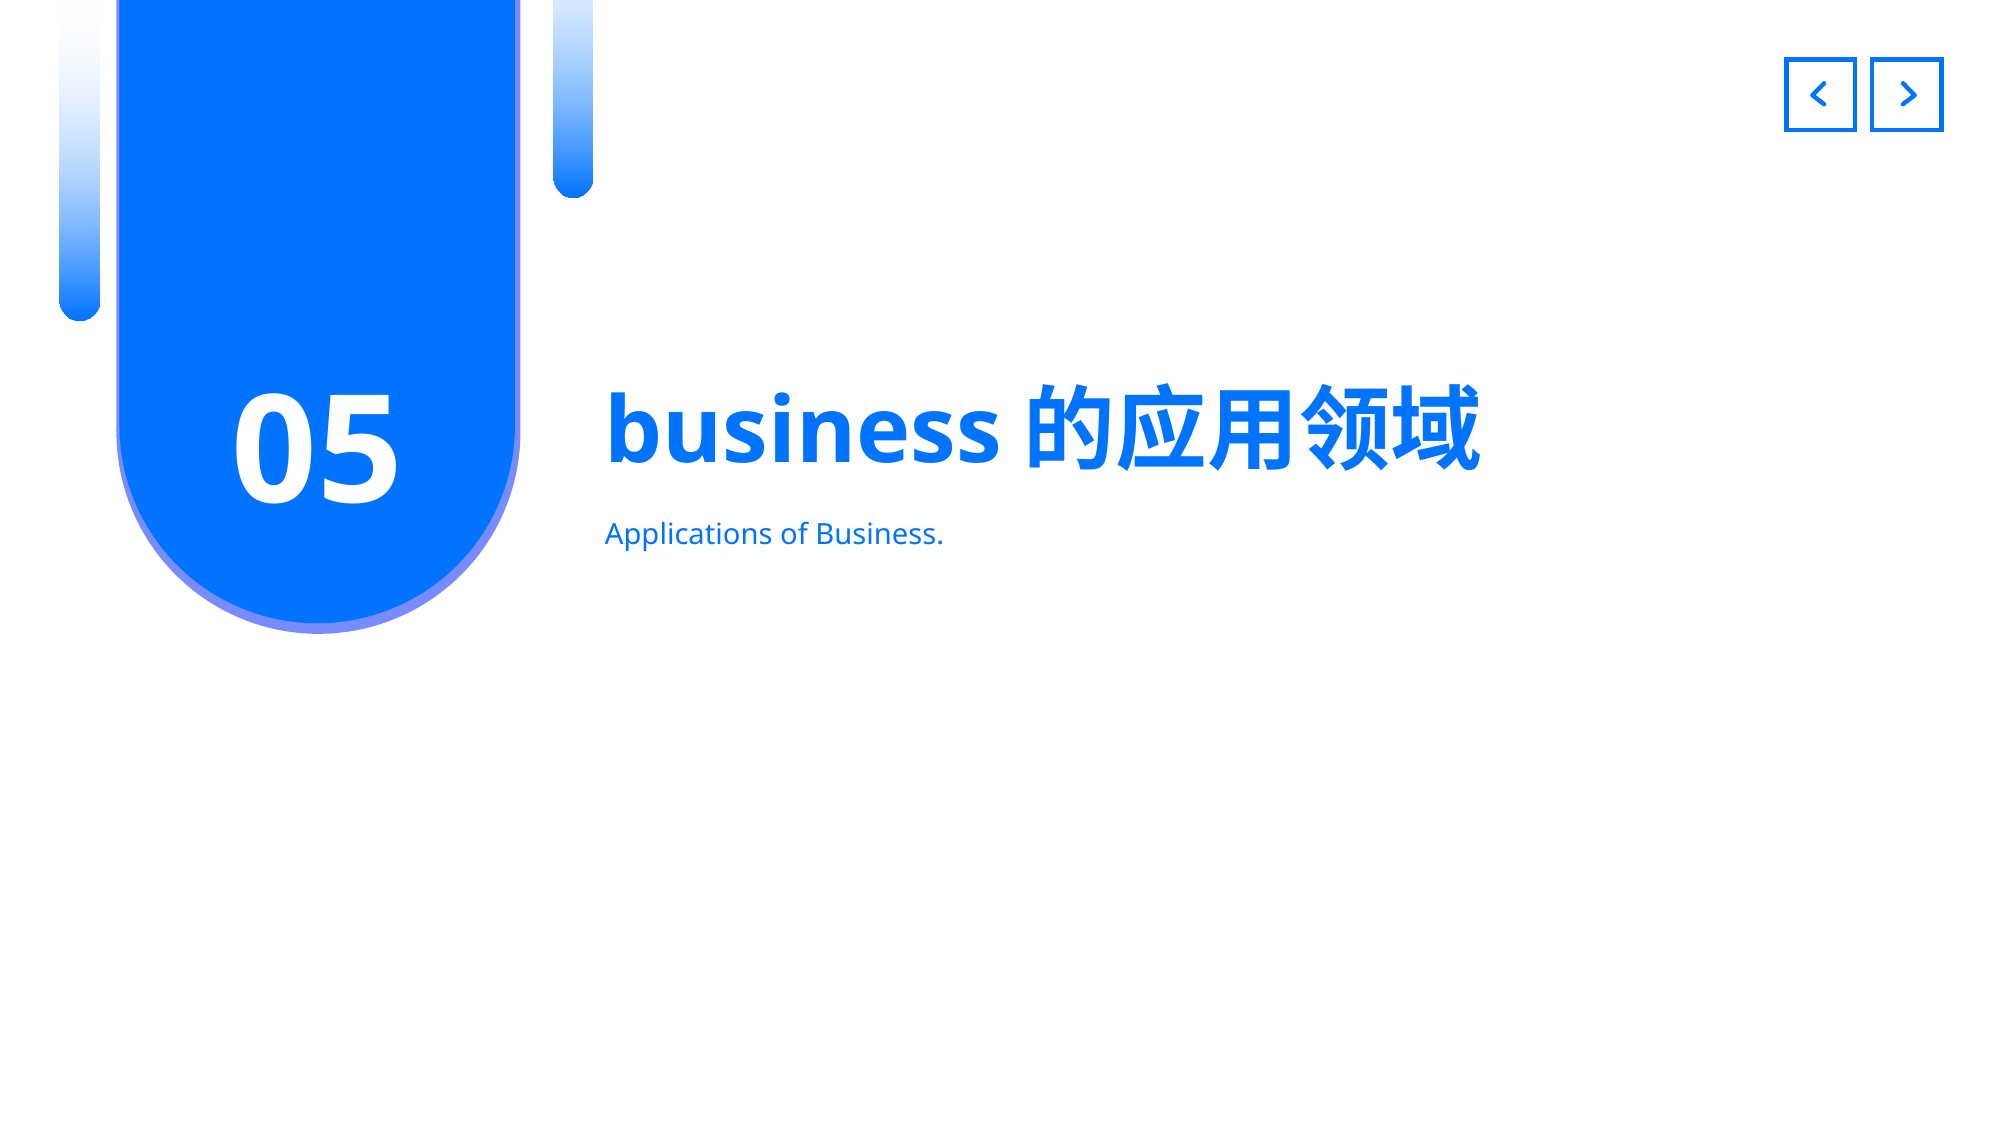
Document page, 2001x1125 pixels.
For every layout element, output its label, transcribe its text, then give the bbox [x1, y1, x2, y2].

text_box [118, 0, 516, 482]
text_box [173, 563, 461, 625]
text_box [552, 0, 594, 199]
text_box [1786, 59, 1942, 131]
text_box Applications of Business. [592, 502, 1788, 563]
text_box business的应用领域 [592, 359, 1856, 492]
text_box [508, 0, 522, 505]
text_box 05 [126, 365, 508, 563]
text_box [115, 0, 126, 497]
text_box [58, 0, 101, 322]
text_box [163, 563, 474, 635]
